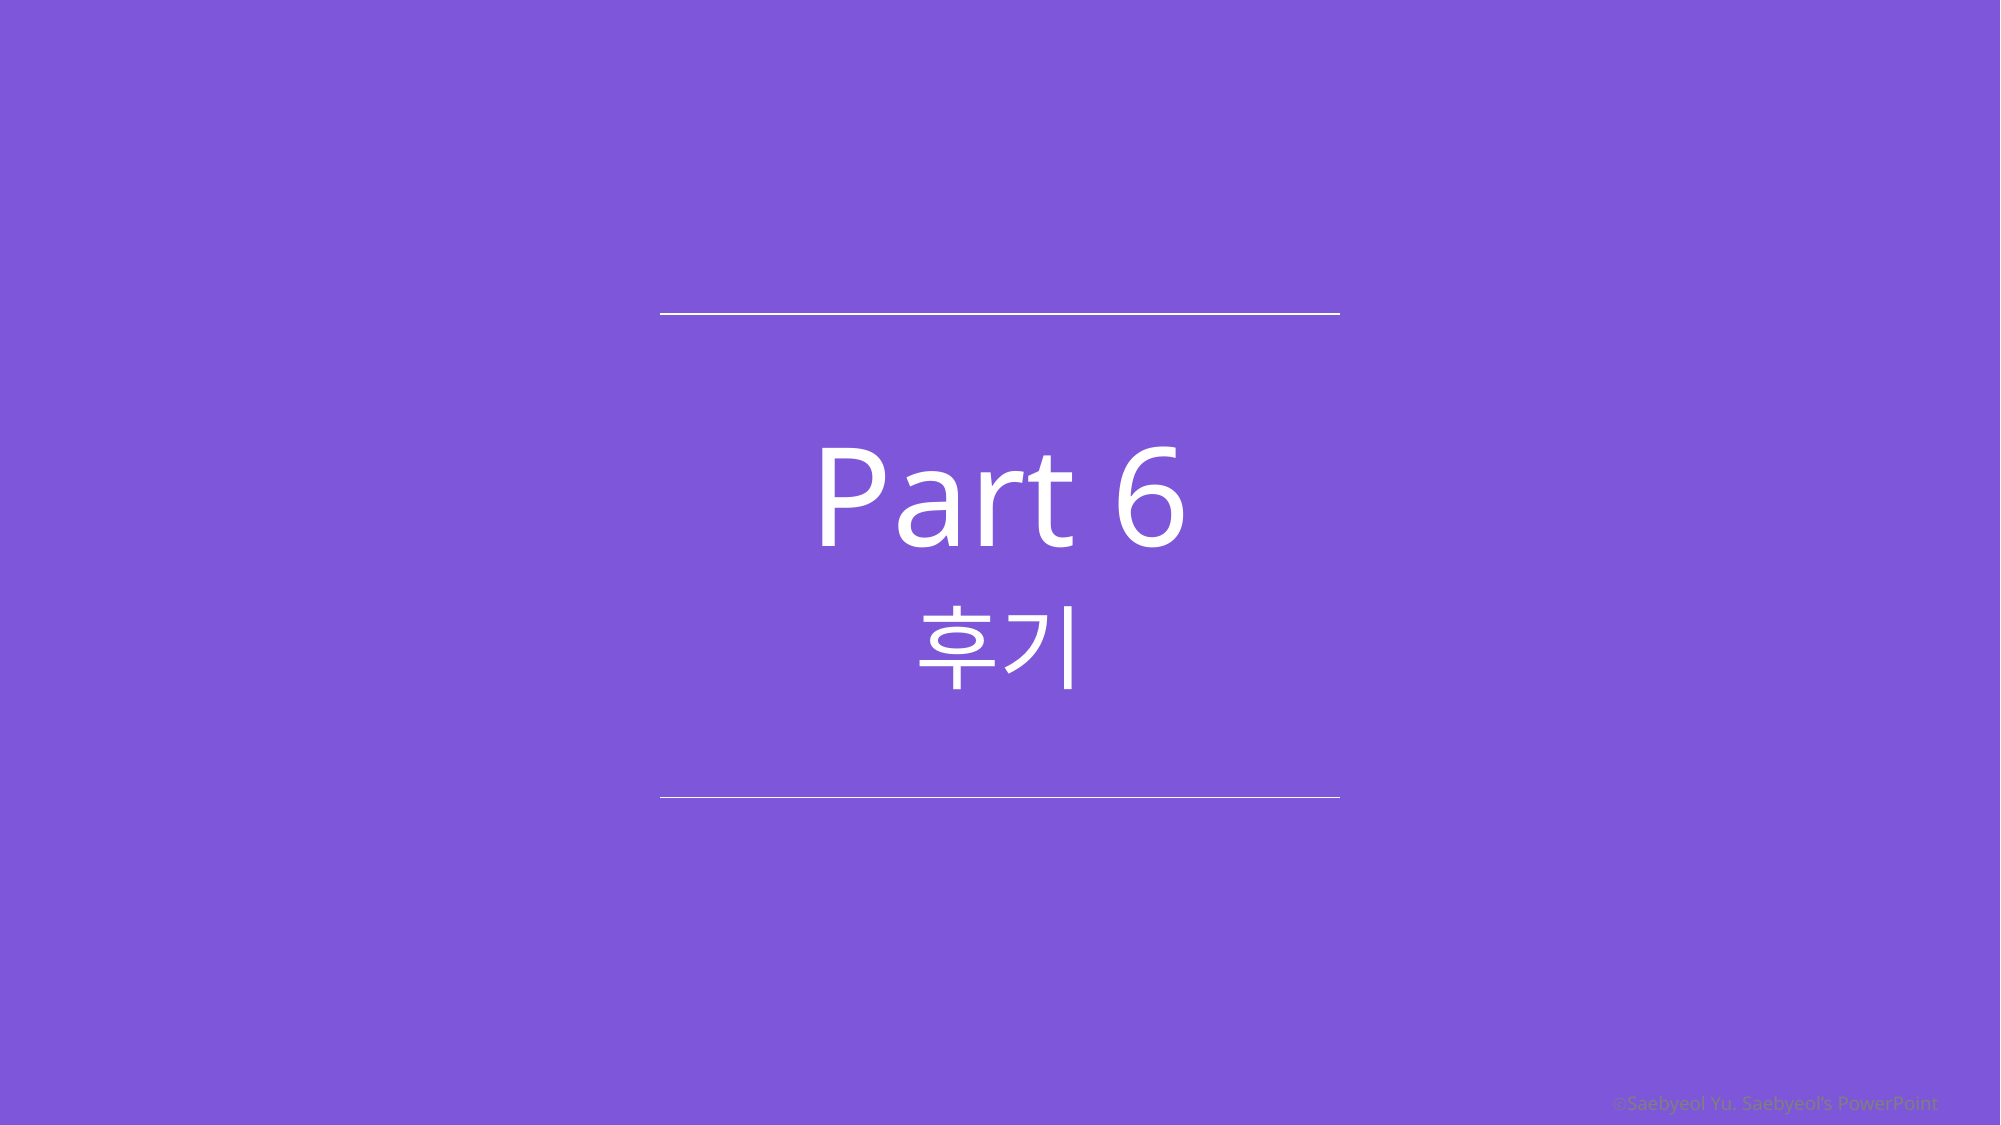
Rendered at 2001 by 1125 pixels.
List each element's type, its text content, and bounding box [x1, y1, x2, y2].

text_box 후기 [680, 583, 1320, 709]
text_box Part 6 [755, 401, 1245, 582]
